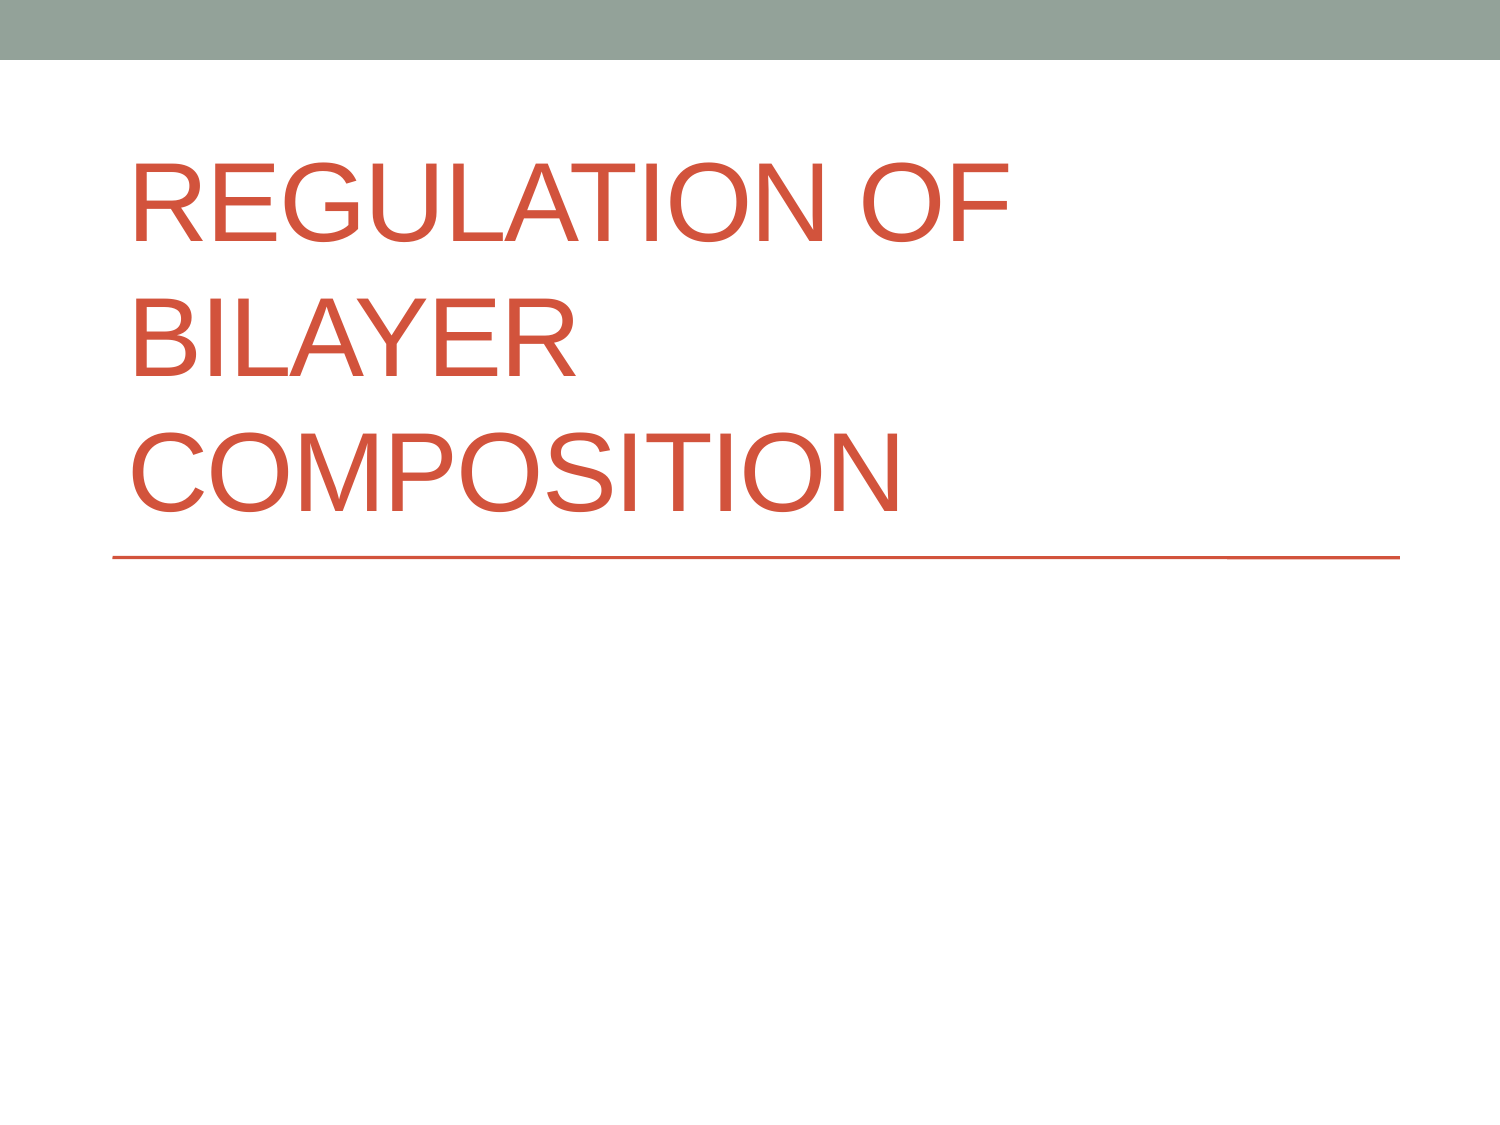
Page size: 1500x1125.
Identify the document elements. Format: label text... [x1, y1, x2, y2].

title Regulation of bilayer composition [112, 224, 1400, 542]
